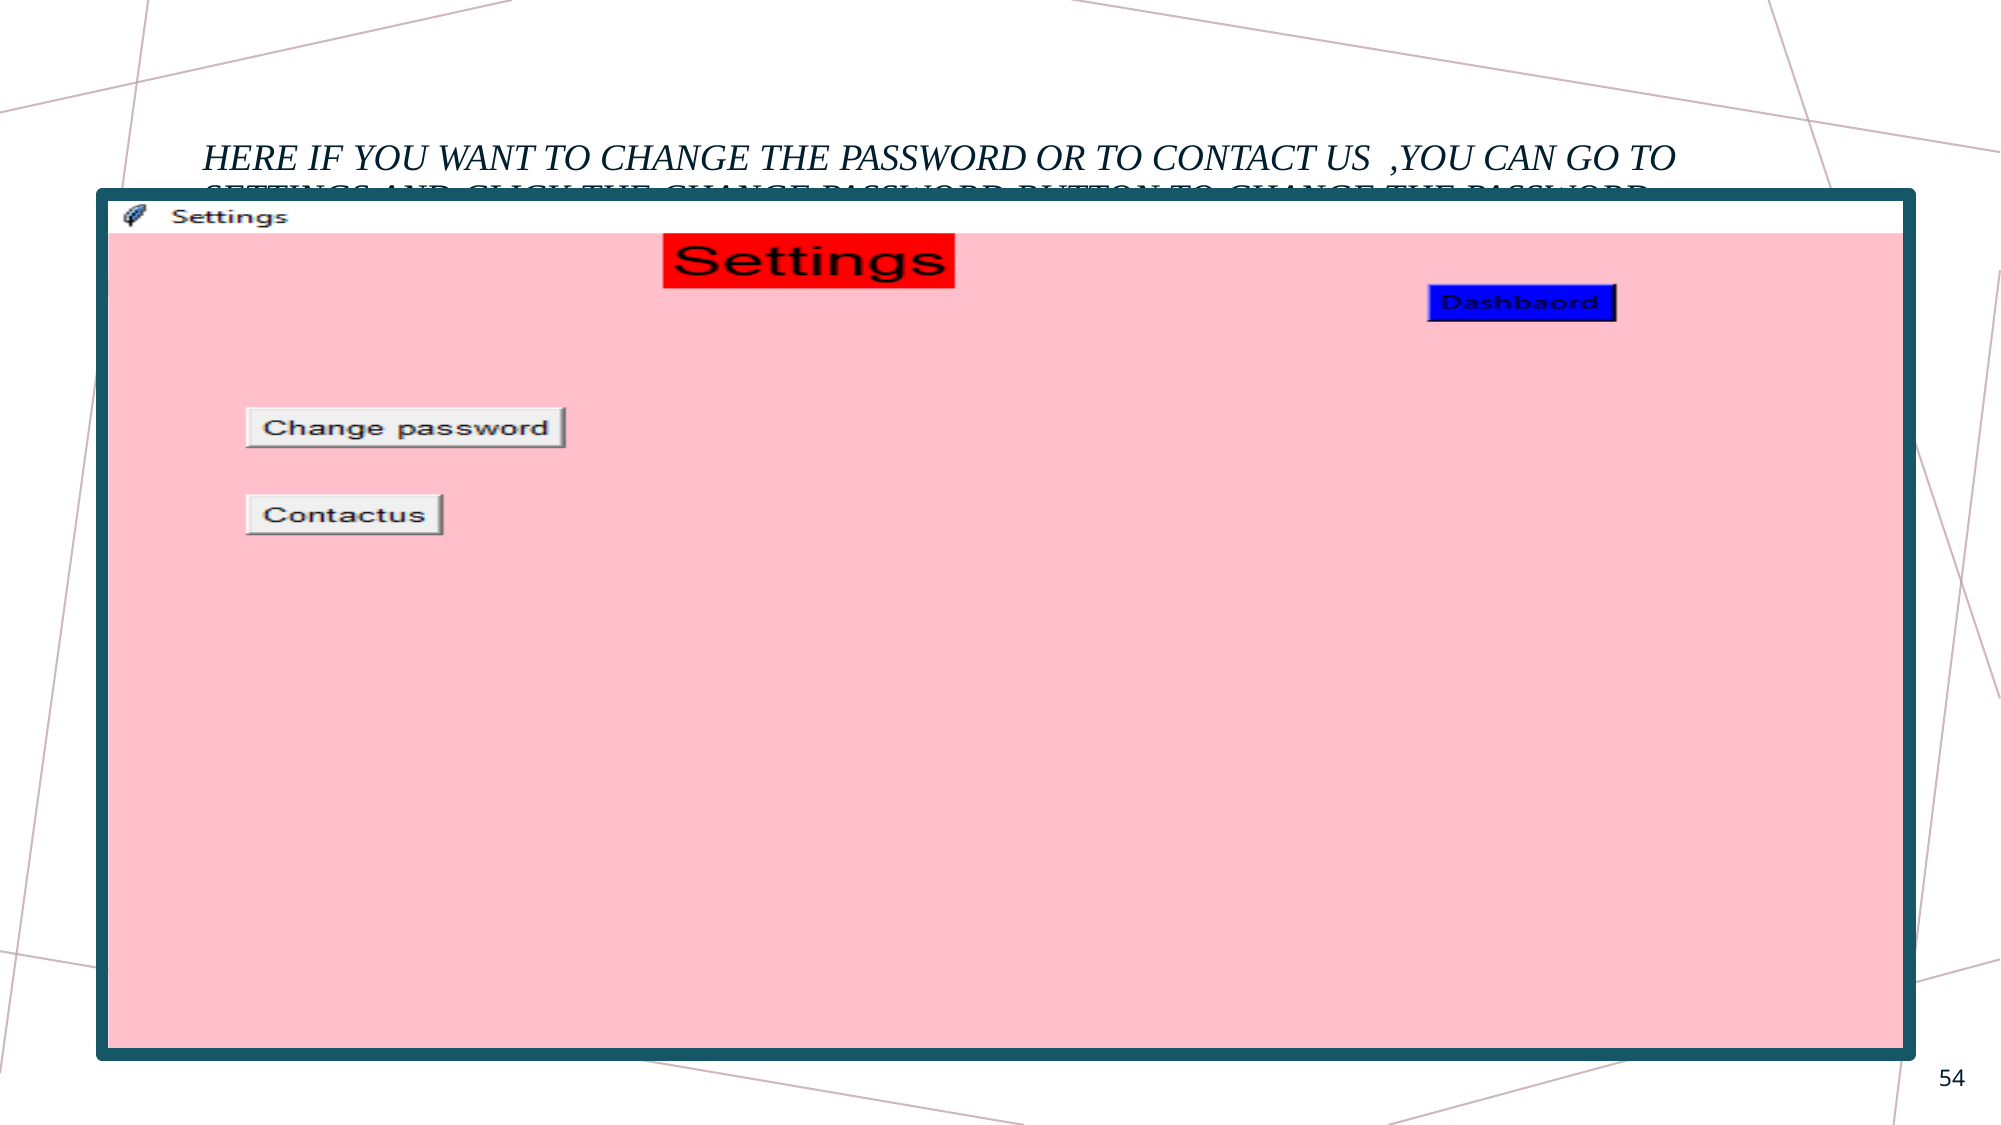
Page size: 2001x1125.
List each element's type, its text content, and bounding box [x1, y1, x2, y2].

slide_number 54 [1903, 1049, 1981, 1110]
title Here If you want to change the password or to contact us ,you can go to settings and click the change password button to change the password [187, 87, 1813, 188]
picture [108, 200, 1904, 1049]
